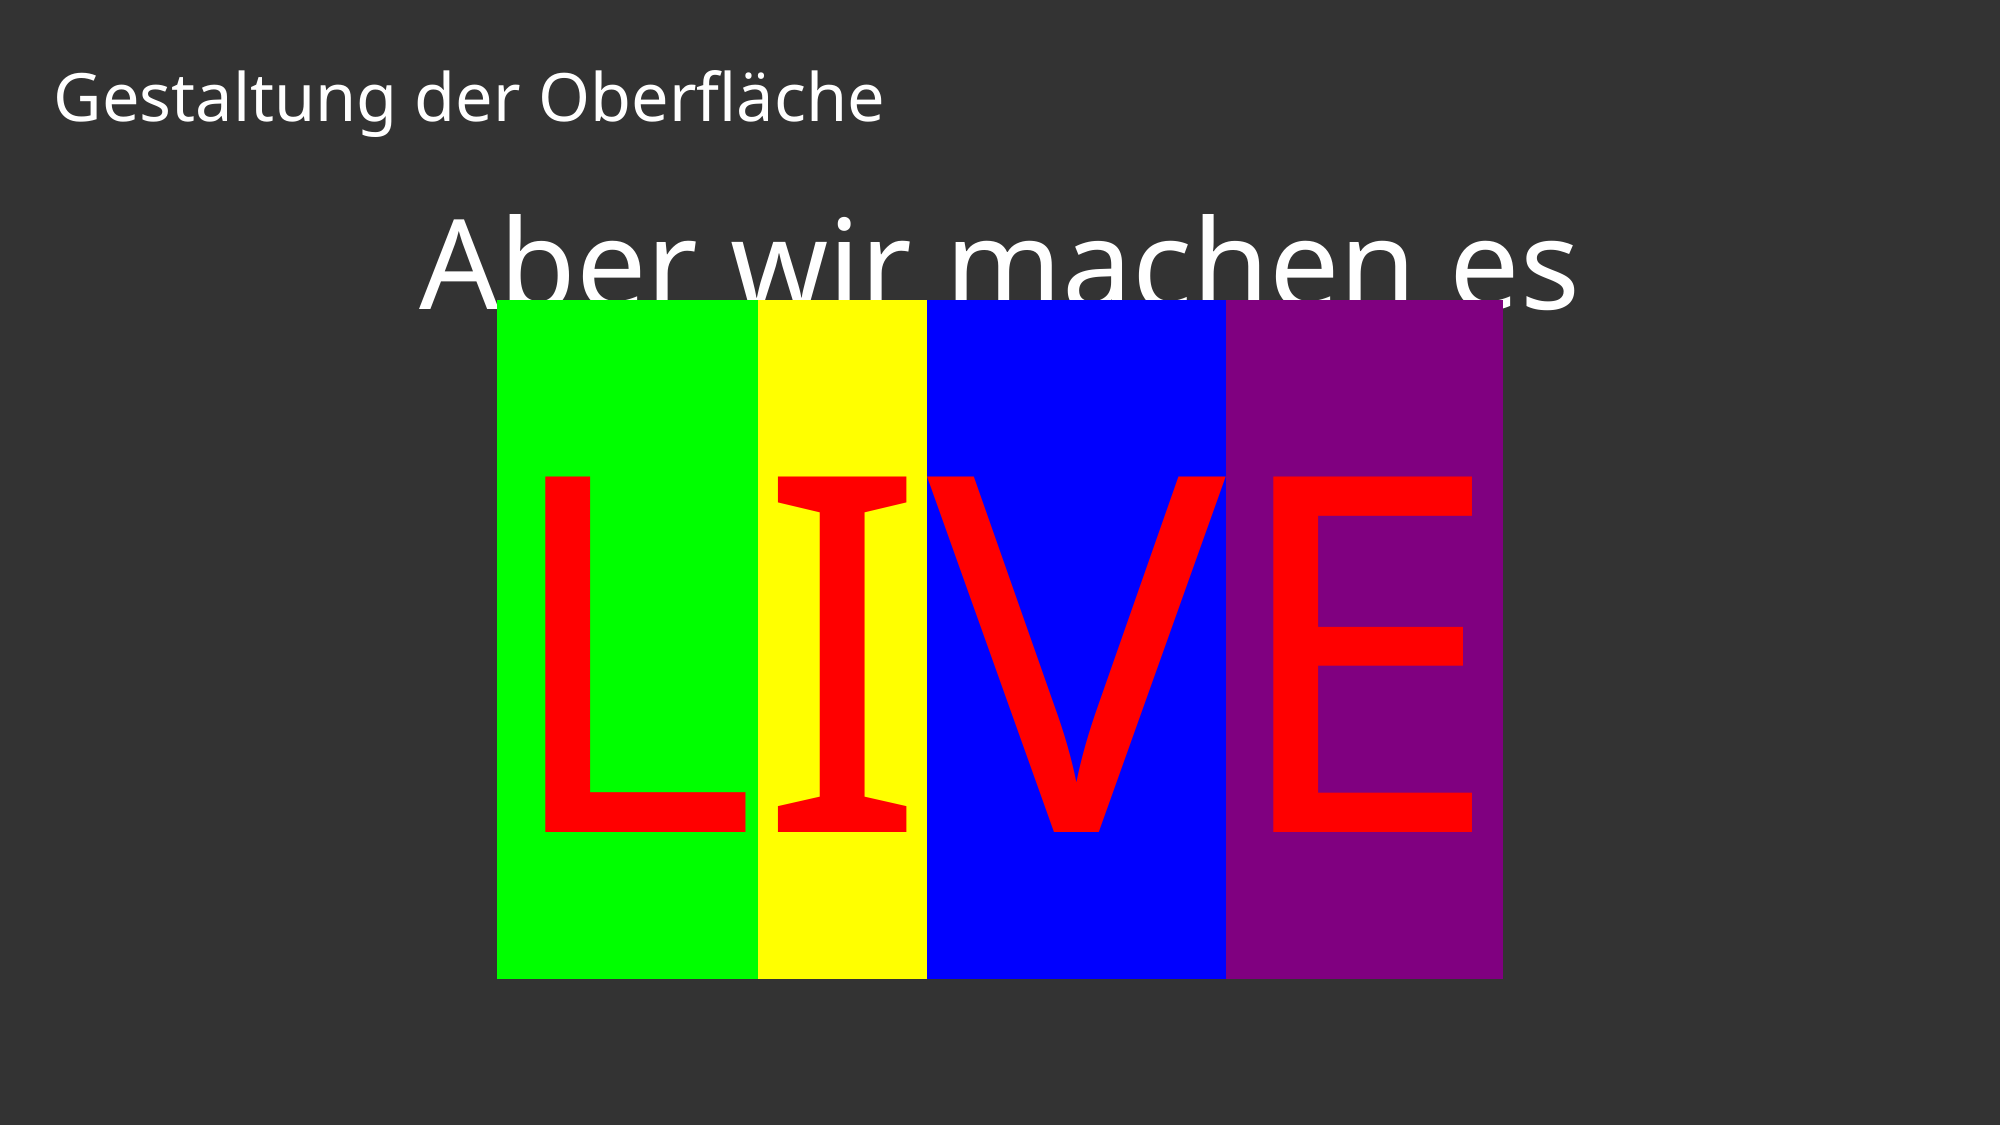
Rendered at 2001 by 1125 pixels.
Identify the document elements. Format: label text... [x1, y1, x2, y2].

text_box Gestaltung der Oberfläche [38, 46, 901, 142]
text_box Aber wir machen es LIVE [300, 177, 1700, 940]
